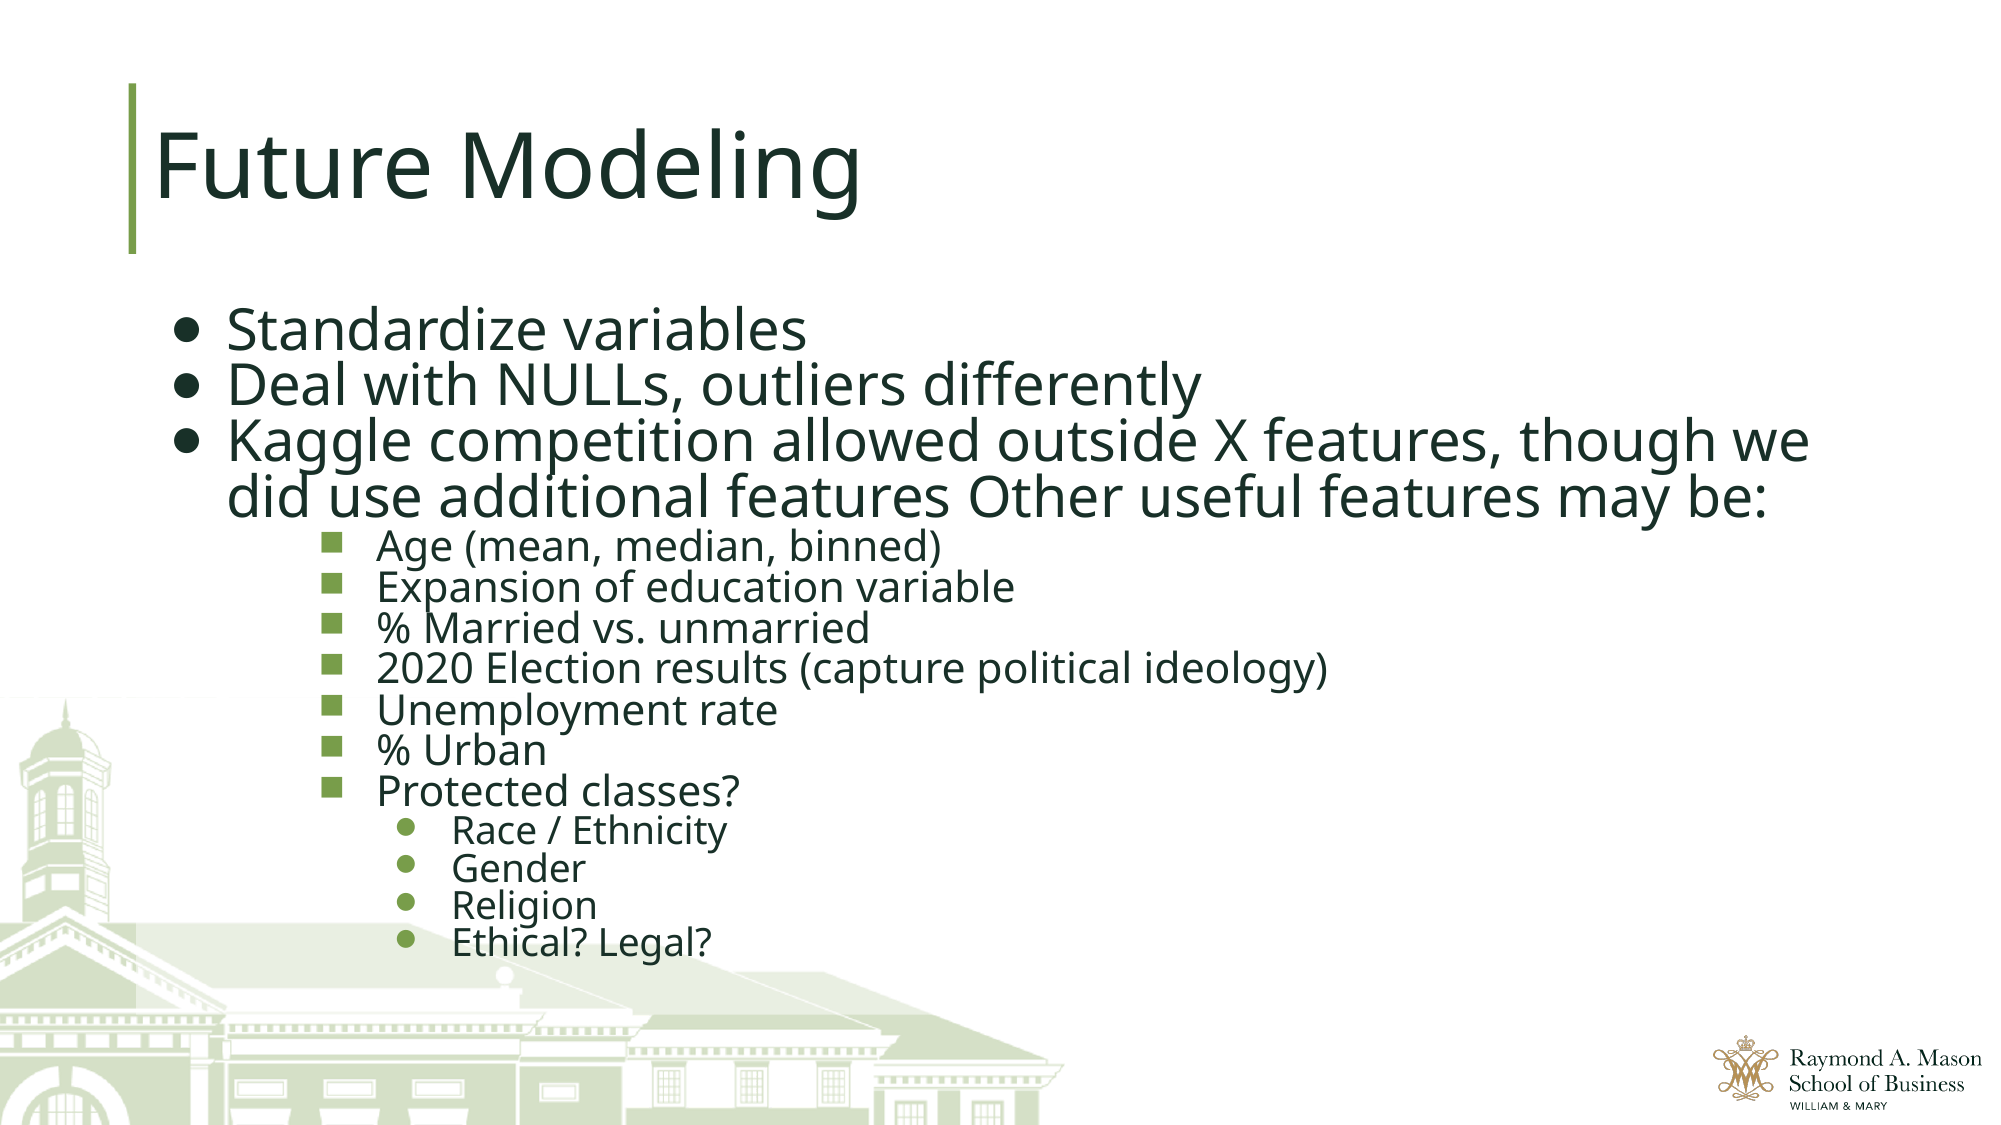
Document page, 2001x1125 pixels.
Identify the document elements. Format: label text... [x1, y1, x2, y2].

title Future Modeling [137, 59, 1863, 278]
picture [0, 697, 1065, 1125]
picture [1713, 1035, 1982, 1110]
list Standardize variables Deal with NULLs, outliers differently Kaggle competition allowed outside X features, though we did use additional features Other useful features may be: Age (mean, median, binned) Expansion of education variable % Married vs. unmarried 2020 Election results (capture political ideology) Unemployment rate % Urban Protected classes? Race / Ethnicity Gender Religion Ethical? Legal? [136, 298, 1863, 1015]
